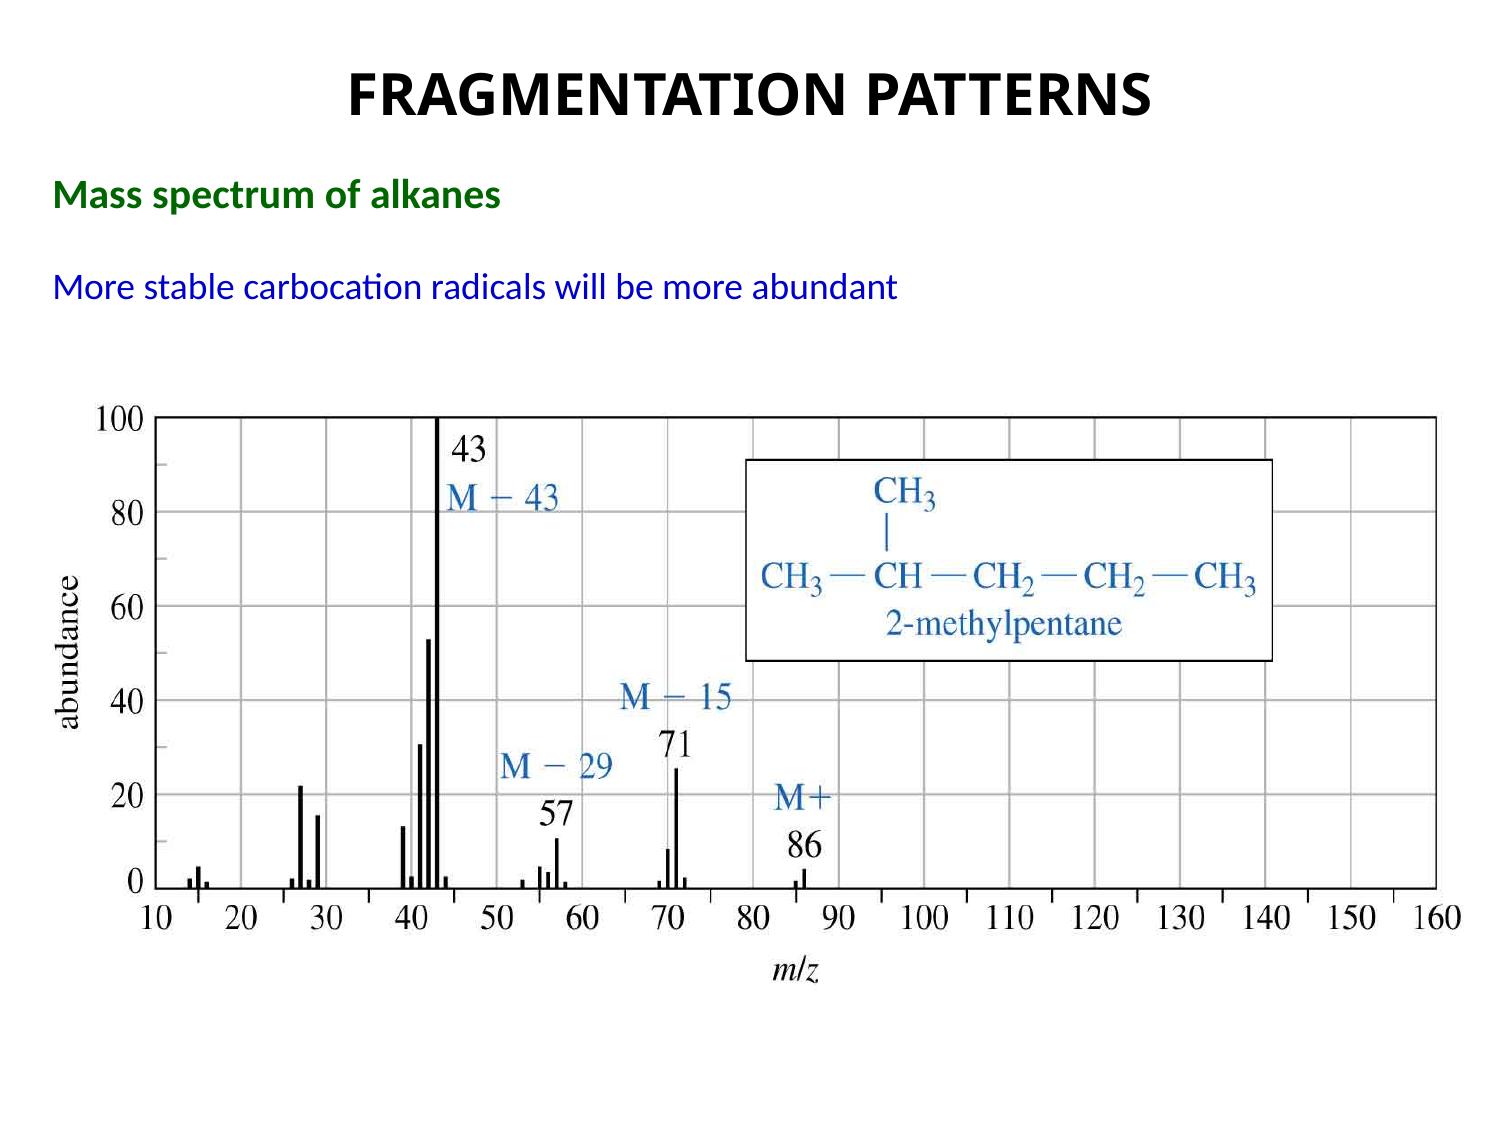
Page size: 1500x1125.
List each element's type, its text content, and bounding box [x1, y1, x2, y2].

picture [37, 387, 1472, 1001]
text_box FRAGMENTATION PATTERNS Mass spectrum of alkanes More stable carbocation radicals will be more abundant [37, 49, 1463, 315]
